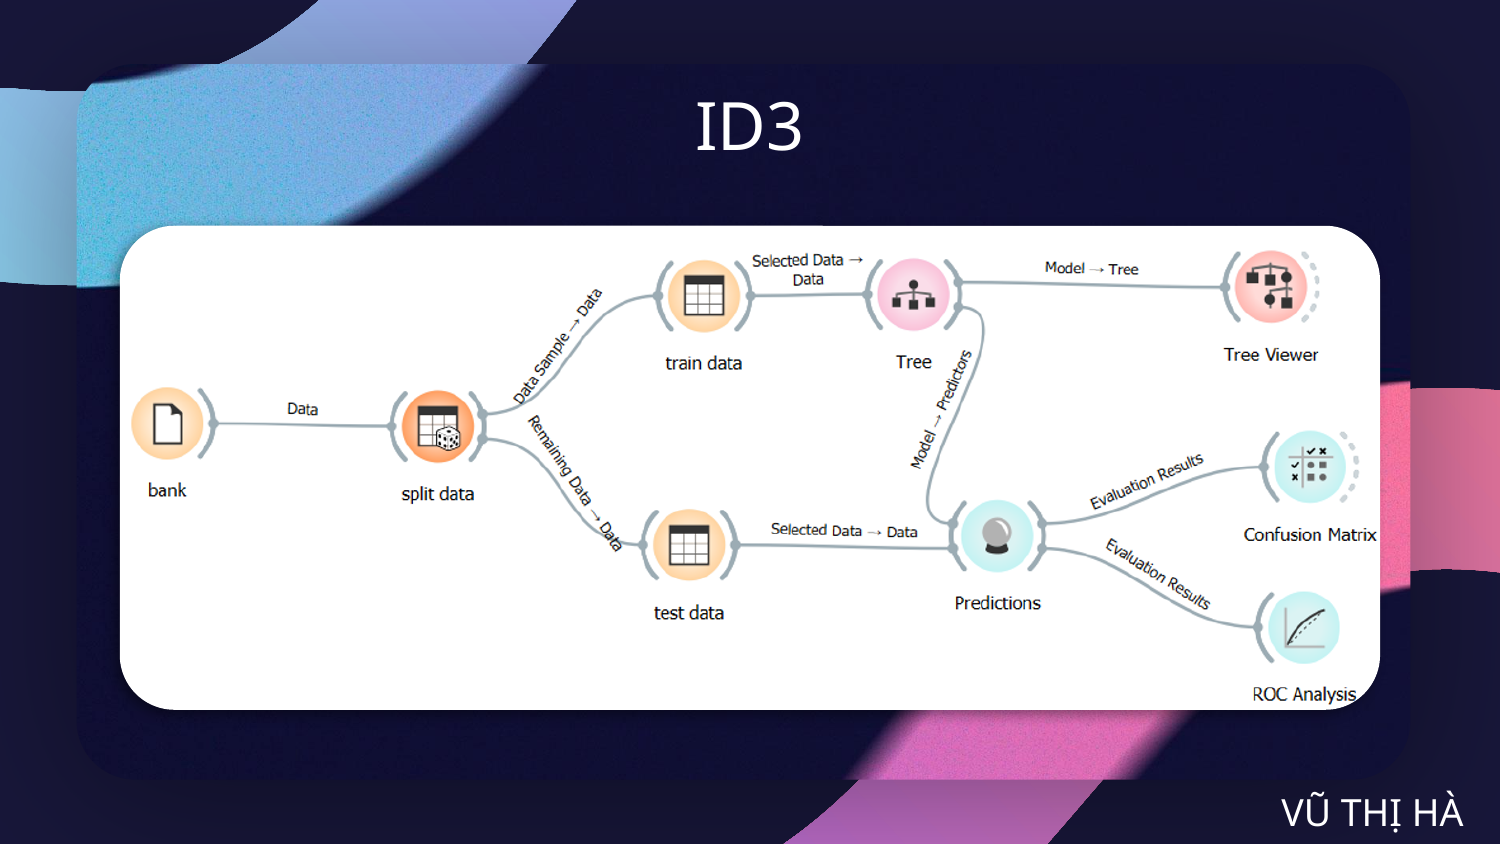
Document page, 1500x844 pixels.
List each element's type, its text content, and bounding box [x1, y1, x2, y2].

picture [76, 64, 1411, 780]
text_box ID3 [218, 77, 1282, 187]
title VŨ THỊ HÀ [1240, 779, 1479, 844]
